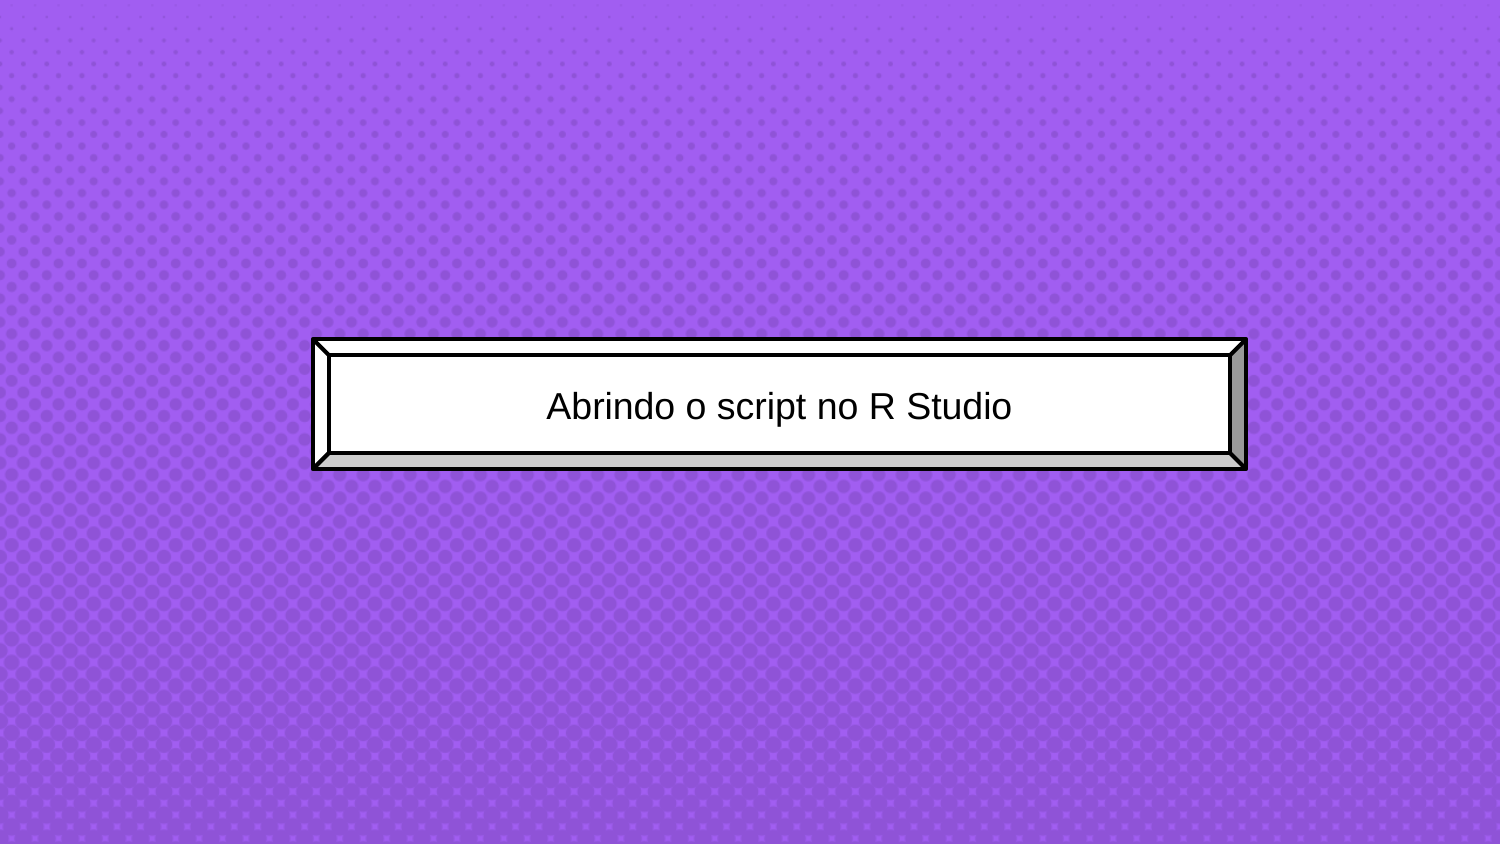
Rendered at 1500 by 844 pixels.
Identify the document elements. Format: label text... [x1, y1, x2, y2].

text_box Abrindo o script no R Studio [311, 337, 1248, 471]
